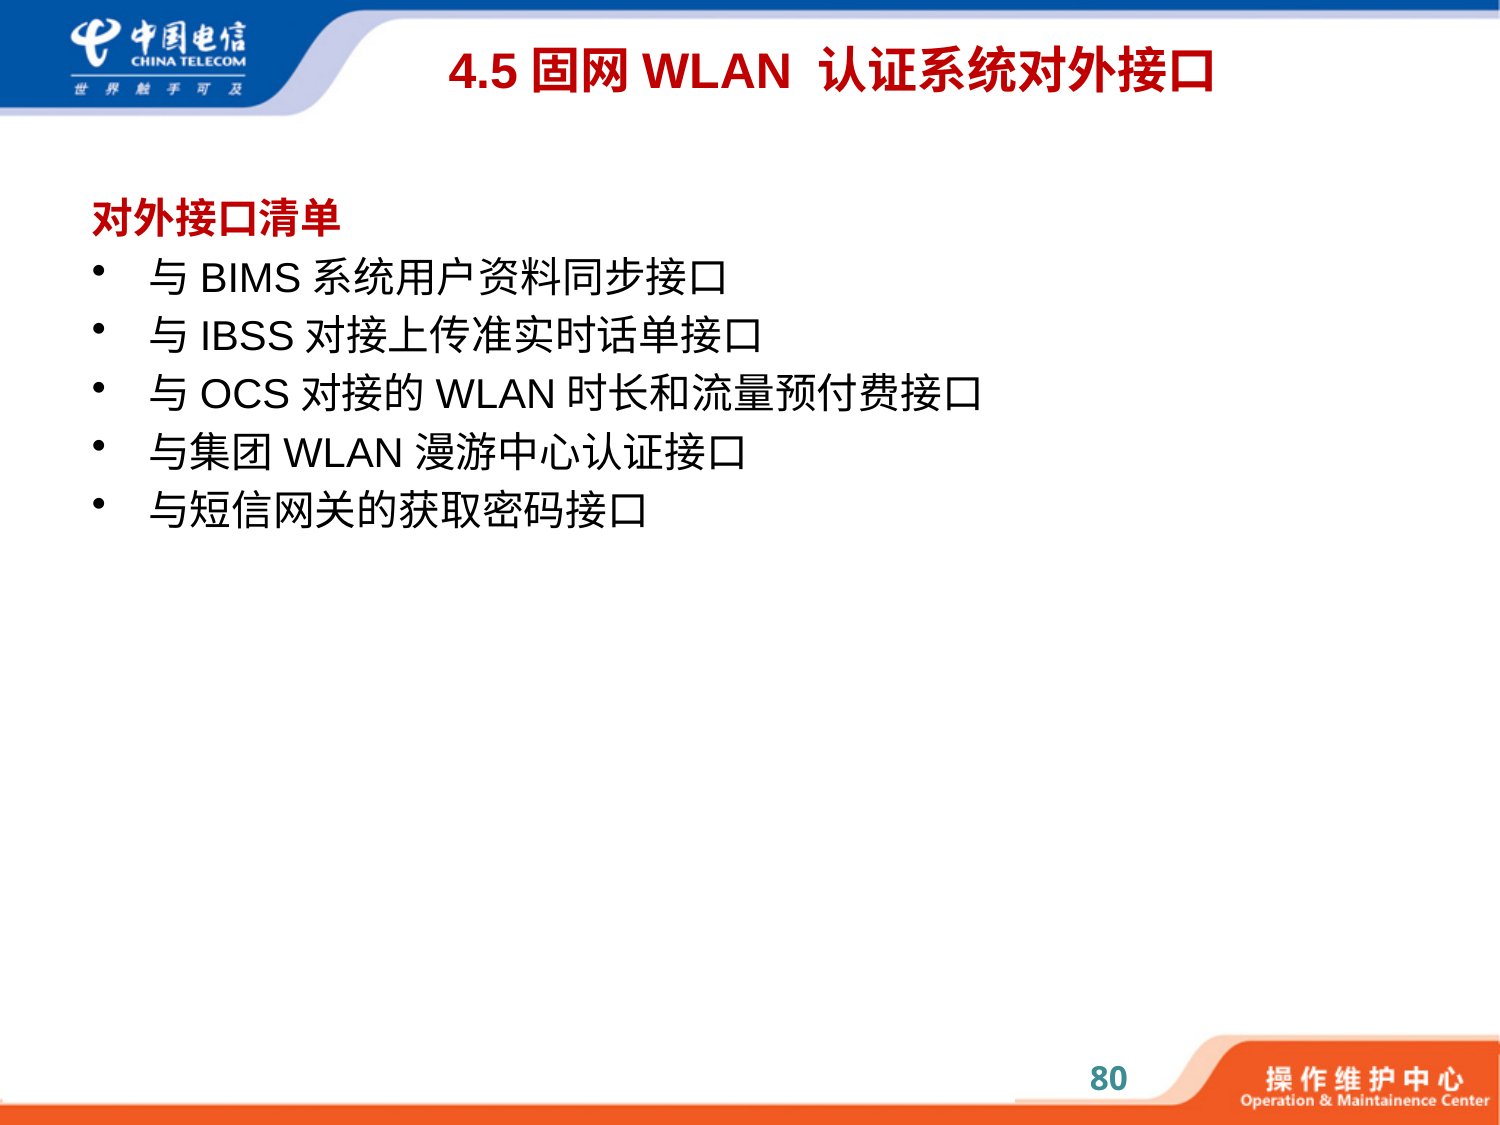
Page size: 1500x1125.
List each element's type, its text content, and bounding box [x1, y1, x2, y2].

list 对外接口清单 与BIMS系统用户资料同步接口 与IBSS对接上传准实时话单接口 与OCS对接的WLAN时长和流量预付费接口 与集团WLAN漫游中心认证接口 与短信网关的获取密码接口 [76, 184, 1428, 692]
title 4.5固网WLAN 认证系统对外接口 [433, 11, 1307, 126]
picture [0, 0, 1500, 1125]
